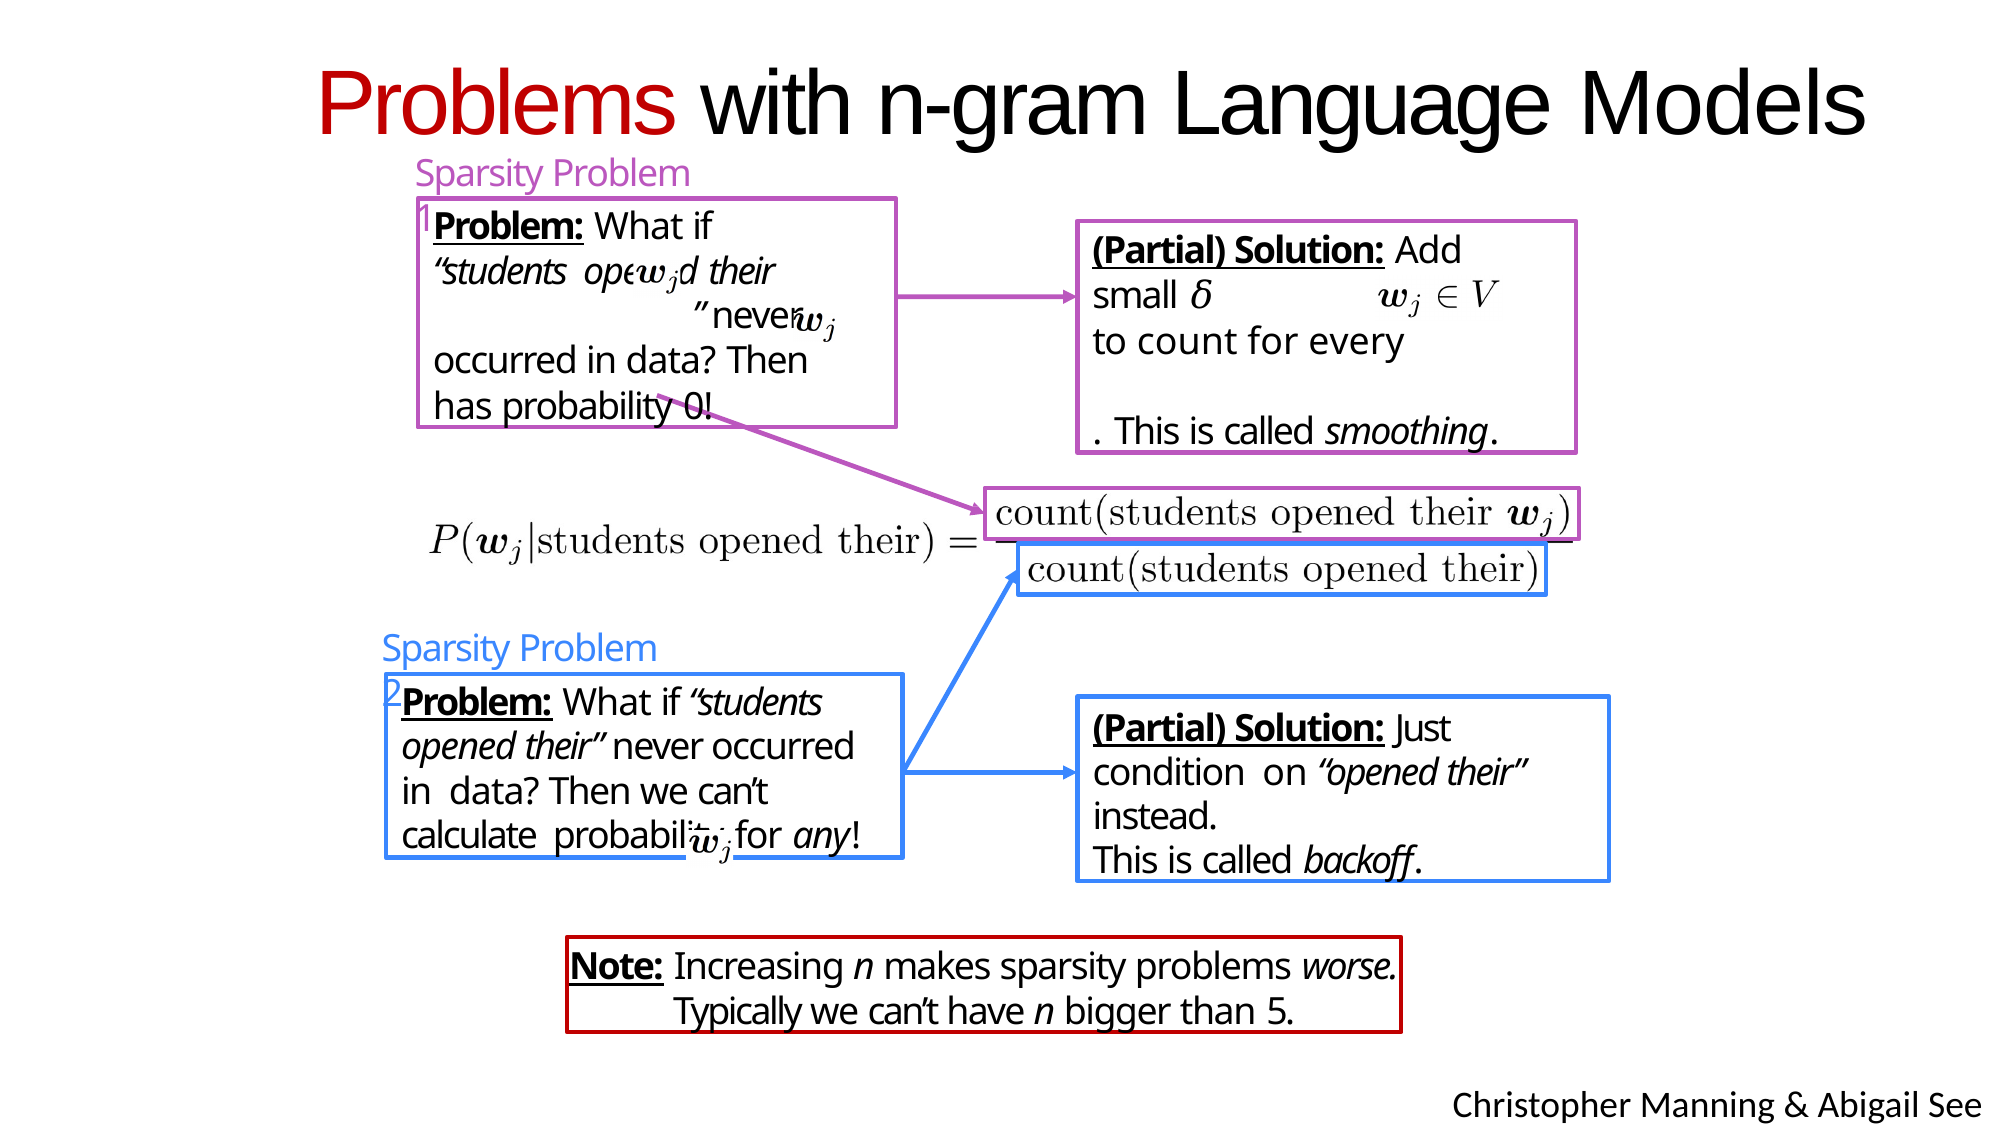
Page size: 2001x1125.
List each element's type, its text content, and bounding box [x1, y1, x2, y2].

title Problems with n-gram Language Models [312, 41, 1875, 231]
text_box [793, 313, 835, 342]
text_box [740, 428, 985, 516]
text_box [900, 569, 1017, 773]
text_box Note: Increasing n makes sparsity problems worse. Typically we can’t have n bigger than 5. [566, 937, 1402, 1032]
text_box (Partial) Solution: Add small 𝛿 to count for every . This is called smoothing. [1077, 220, 1576, 453]
text_box [1375, 275, 1503, 321]
text_box Sparsity Problem 1 [412, 146, 702, 239]
text_box (Partial) Solution: Just condition on “opened their” instead. This is called backoff. [1077, 696, 1610, 882]
text_box [428, 493, 1573, 592]
text_box [895, 289, 1078, 304]
text_box Christopher Manning & Abigail See [1435, 1095, 2000, 1125]
text_box Problem: What if “students opened their ” never occurred in data? Then has probability 0! [417, 198, 896, 428]
text_box [902, 765, 1078, 780]
text_box [633, 260, 681, 298]
text_box Sparsity Problem 2 [379, 622, 669, 715]
text_box [1017, 543, 1546, 595]
text_box [686, 830, 734, 868]
text_box Problem: What if “students opened their” never occurred in data? Then we can’t calculate probability for any ! [386, 674, 903, 858]
text_box [984, 487, 1579, 540]
